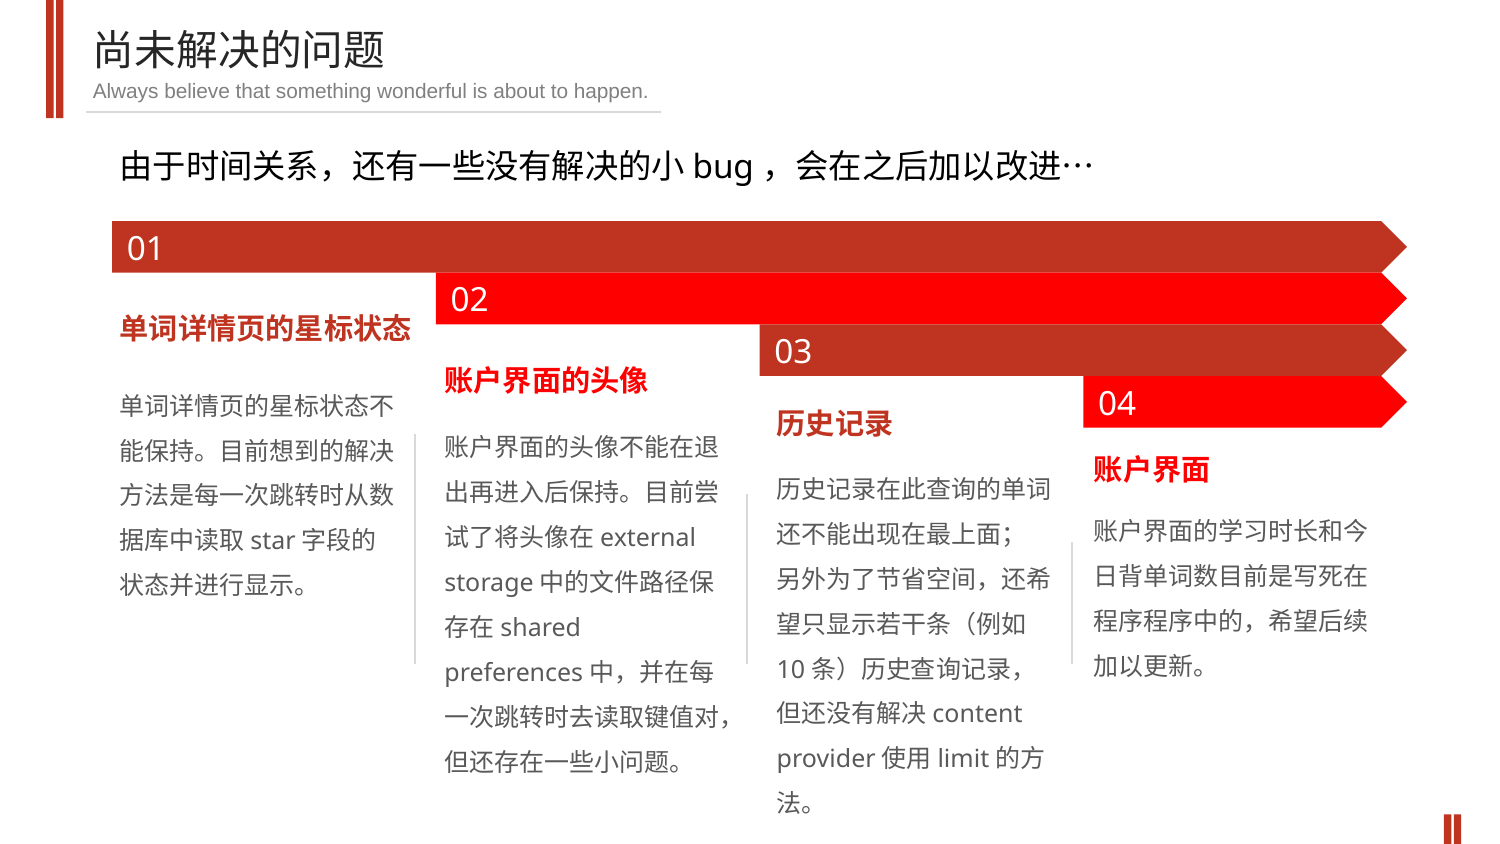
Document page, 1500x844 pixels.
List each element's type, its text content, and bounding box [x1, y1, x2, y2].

text_box 账户界面的头像不能在退出再进入后保持。目前尝试了将头像在external storage中的文件路径保存在shared preferences中，并在每一次跳转时去读取键值对，但还存在一些小问题。 [429, 409, 740, 784]
text_box 账户界面的头像 [429, 355, 740, 405]
text_box 04 [1081, 373, 1410, 430]
text_box 账户界面 [1079, 443, 1390, 494]
text_box 由于时间关系，还有一些没有解决的小bug，会在之后加以改进… [104, 138, 1223, 193]
text_box 历史记录在此查询的单词还不能出现在最上面； 另外为了节省空间，还希望只显示若干条（例如10条）历史查询记录，但还没有解决content provider使用limit的方法。 [761, 451, 1072, 826]
text_box 账户界面的学习时长和今日背单词数目前是写死在程序程序中的，希望后续加以更新。 [1079, 494, 1390, 688]
text_box 单词详情页的星标状态不能保持。目前想到的解决方法是每一次跳转时从数据库中读取star字段的状态并进行显示。 [104, 368, 415, 608]
text_box 03 [757, 322, 1410, 379]
text_box Always believe that something wonderful is about to happen. [78, 70, 714, 111]
text_box 02 [433, 270, 1410, 327]
text_box 尚未解决的问题 [78, 15, 714, 70]
text_box 单词详情页的星标状态 [104, 303, 436, 354]
text_box 01 [109, 218, 1410, 275]
text_box 历史记录 [761, 398, 1072, 448]
